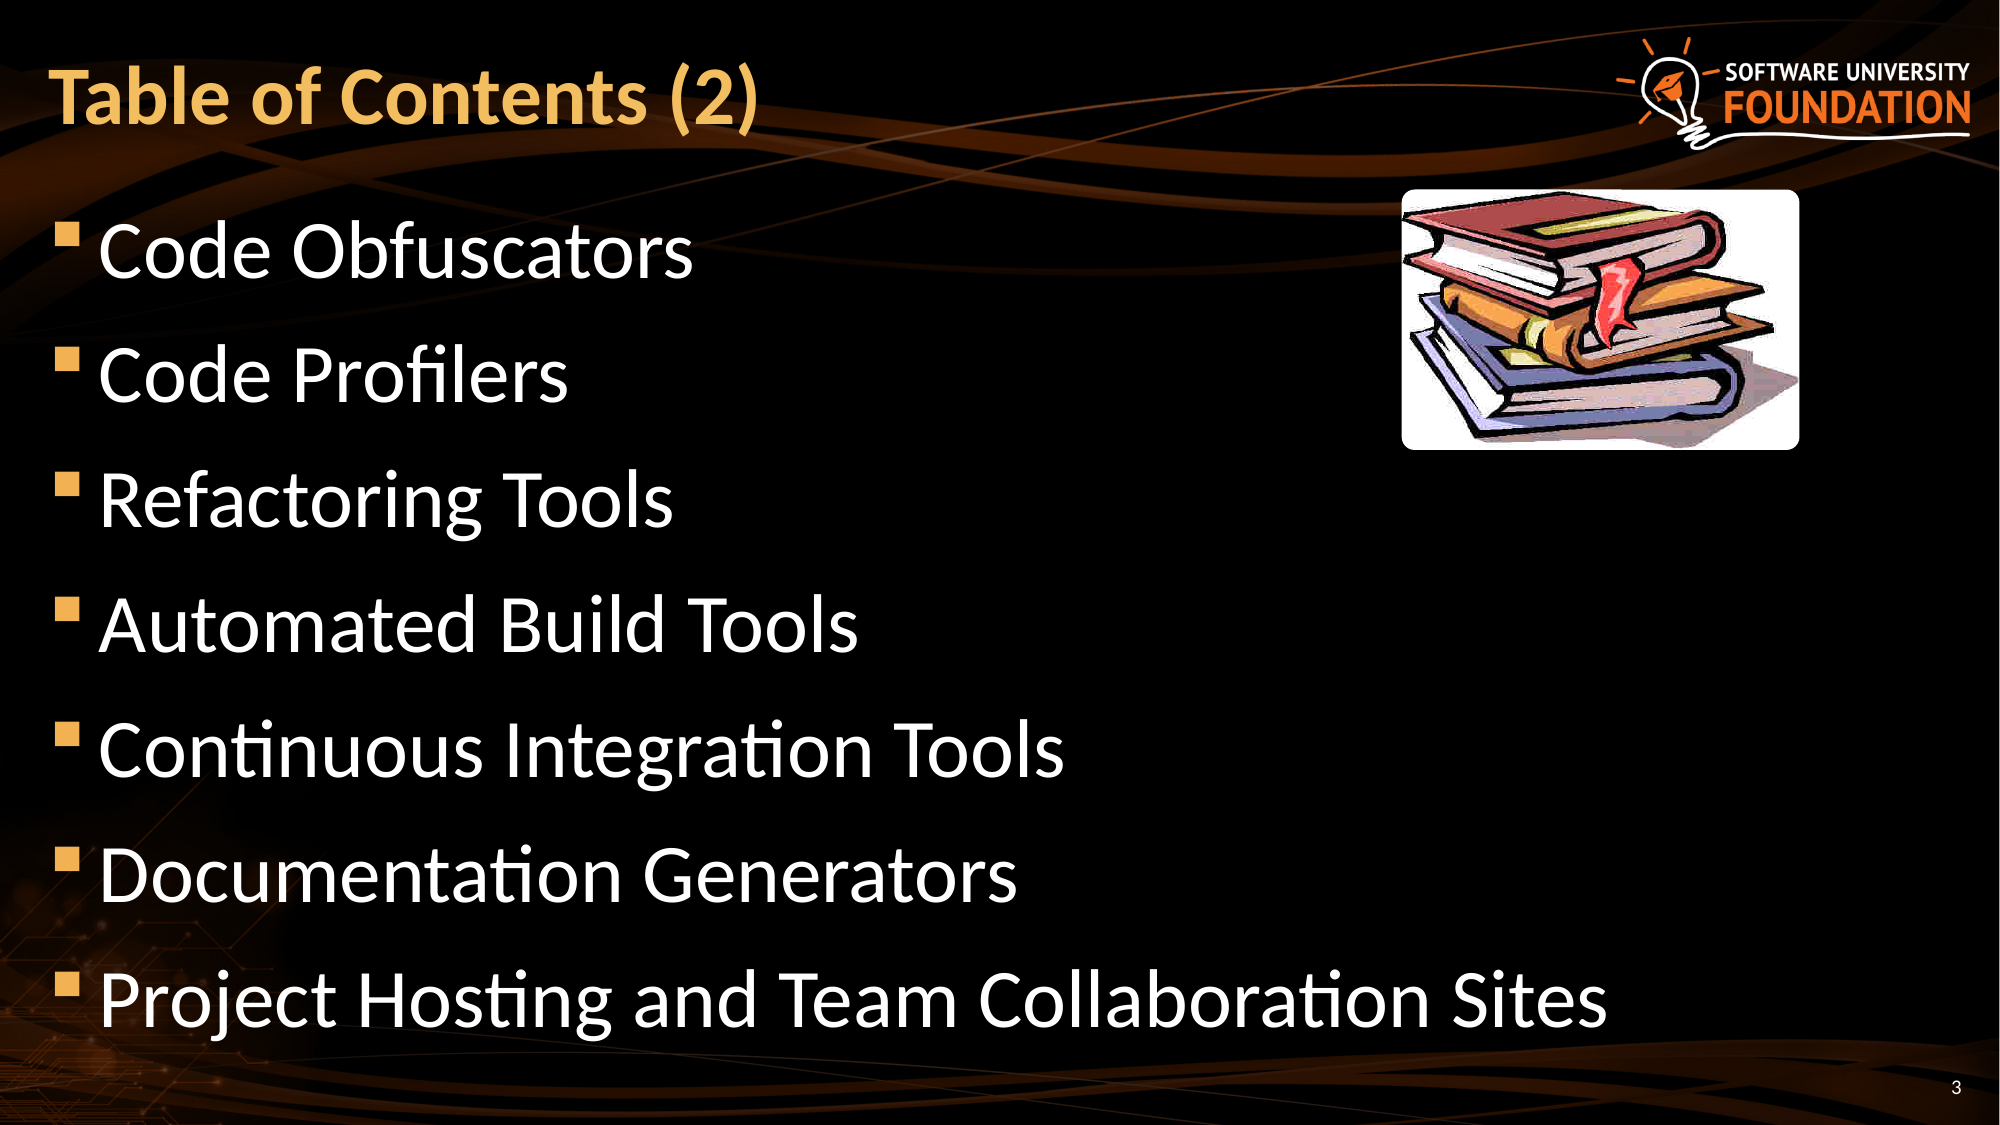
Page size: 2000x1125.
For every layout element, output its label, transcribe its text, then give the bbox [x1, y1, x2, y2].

picture [0, 0, 2000, 1125]
title Table of Contents (2) [30, 6, 1602, 189]
list Code Obfuscators Code Profilers Refactoring Tools Automated Build Tools Continuous Integration Tools Documentation Generators Project Hosting and Team Collaboration Sites [31, 188, 1968, 1103]
